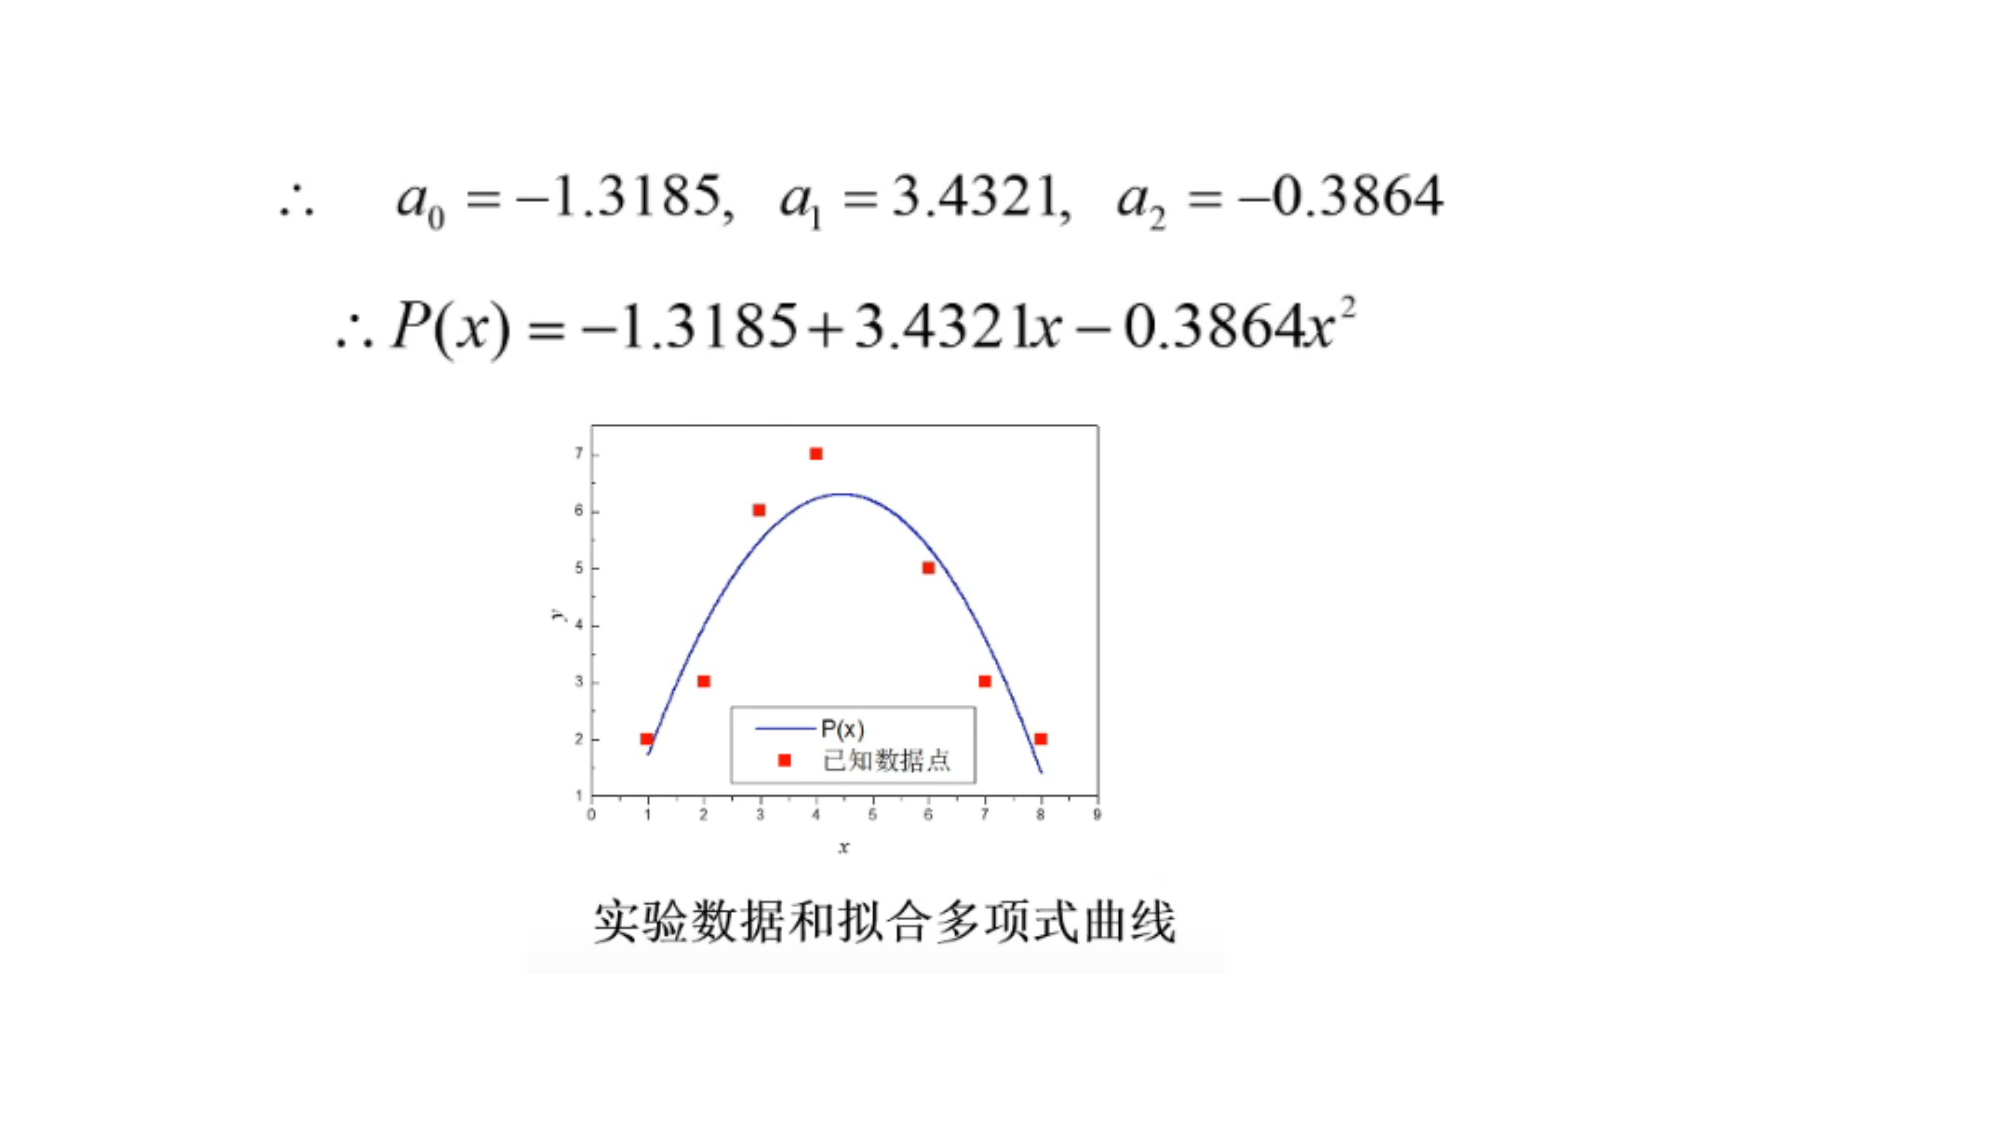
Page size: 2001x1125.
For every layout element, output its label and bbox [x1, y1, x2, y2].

picture [243, 136, 1456, 365]
picture [527, 396, 1225, 974]
